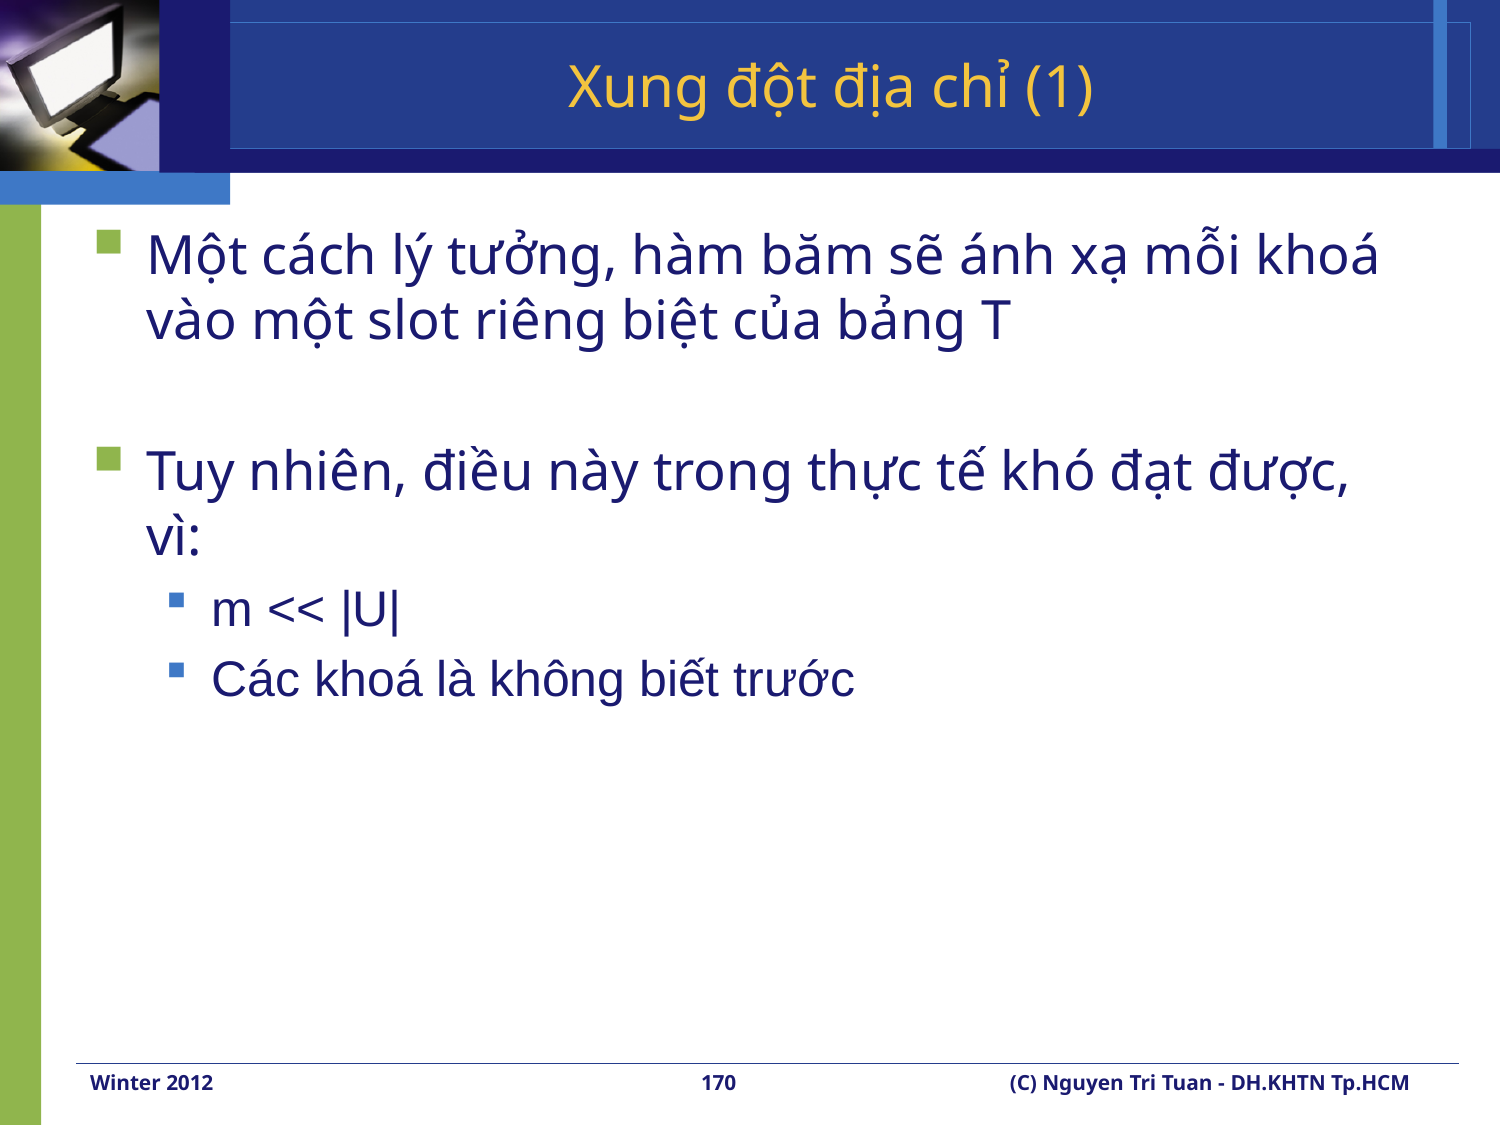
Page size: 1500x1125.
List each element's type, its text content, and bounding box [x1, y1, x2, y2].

footer (C) Nguyen Tri Tuan - DH.KHTN Tp.HCM [887, 1062, 1426, 1125]
list Một cách lý tưởng, hàm băm sẽ ánh xạ mỗi khoá vào một slot riêng biệt của bảng T Tuy nhiên, điều này trong thực tế khó đạt được, vì: m << |U| Các khoá là không biết trước [75, 212, 1425, 1074]
slide_number 170 [599, 1074, 838, 1125]
title Xung đột địa chỉ (1) [225, 38, 1438, 131]
picture [0, 0, 159, 171]
slide_number Winter 2012 [74, 1062, 426, 1125]
